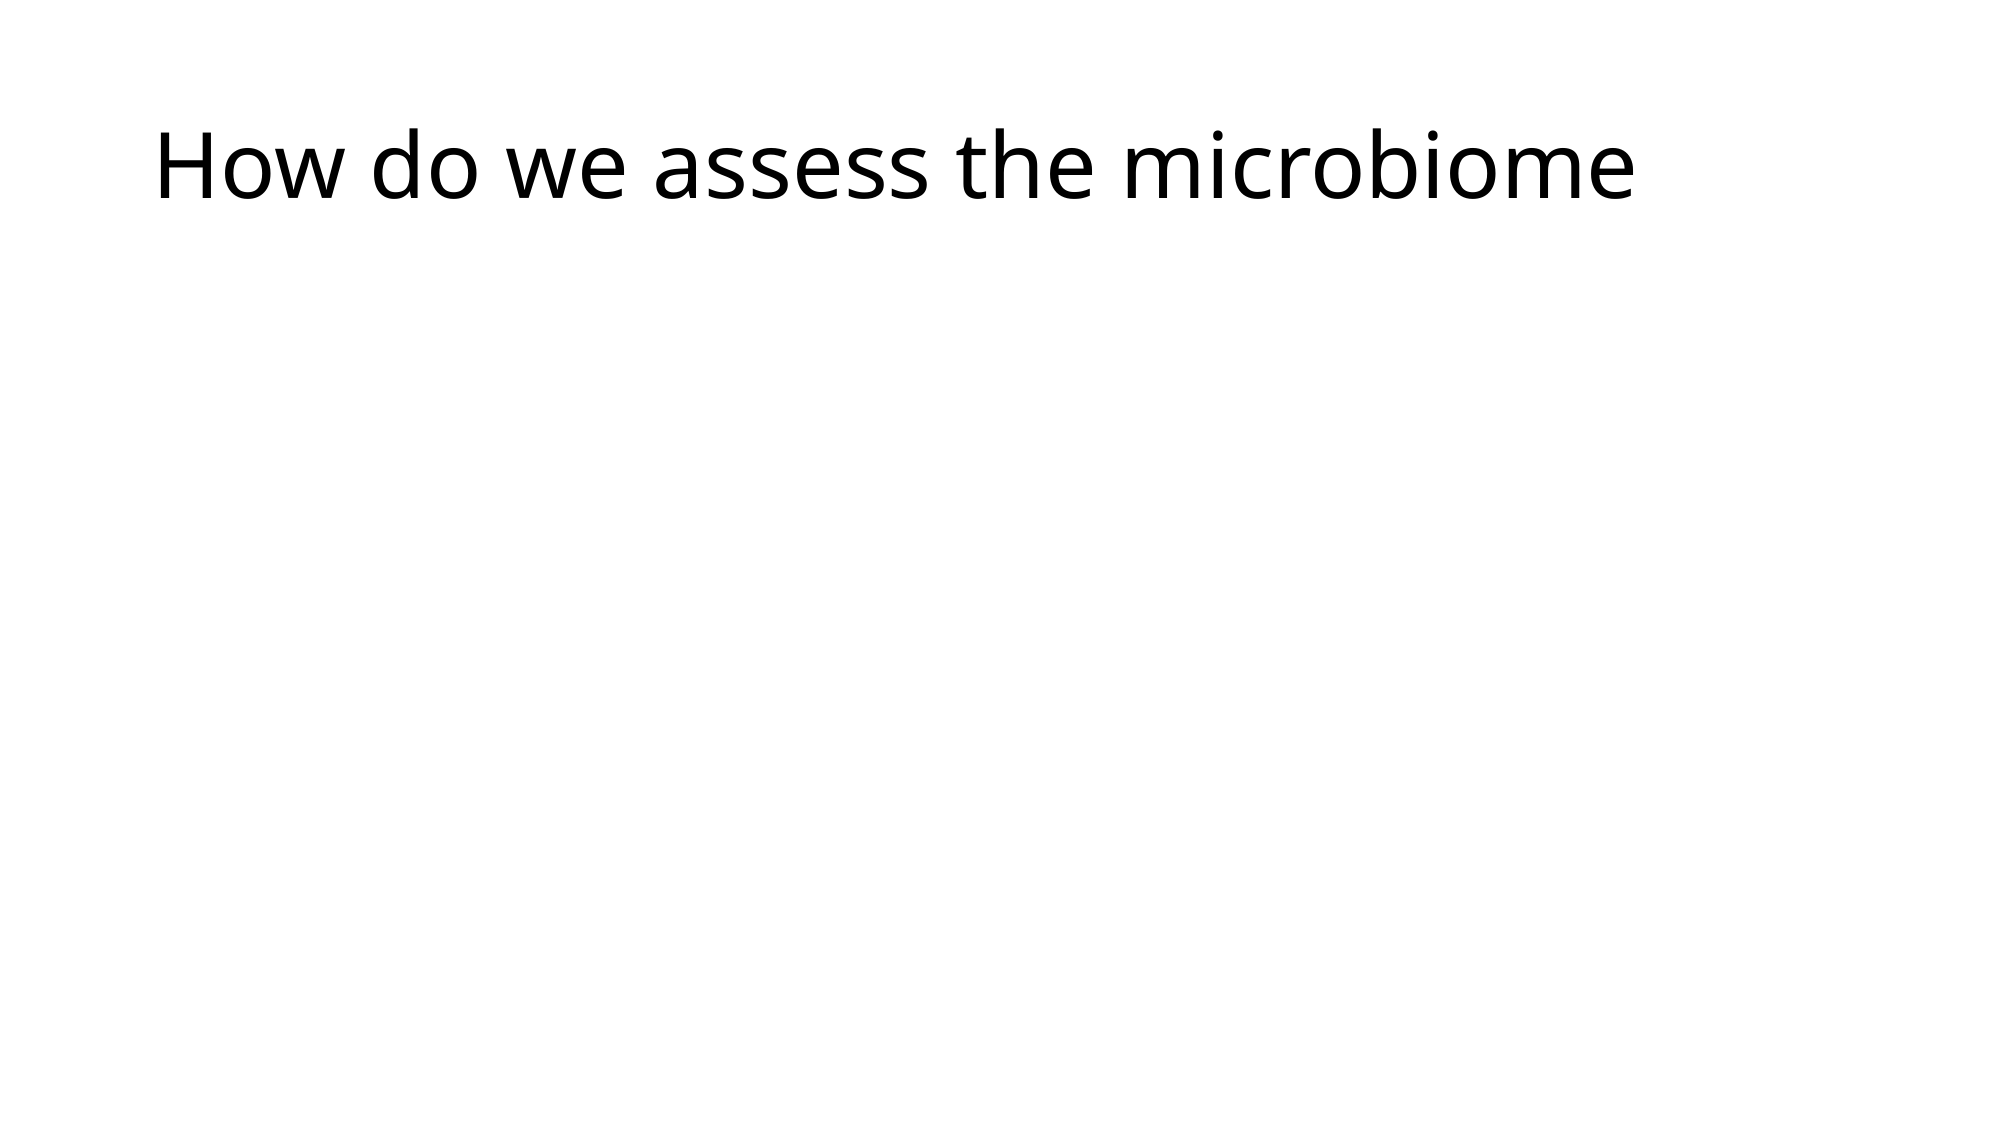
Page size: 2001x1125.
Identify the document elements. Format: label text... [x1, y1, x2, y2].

title How do we assess the microbiome [137, 59, 1863, 278]
